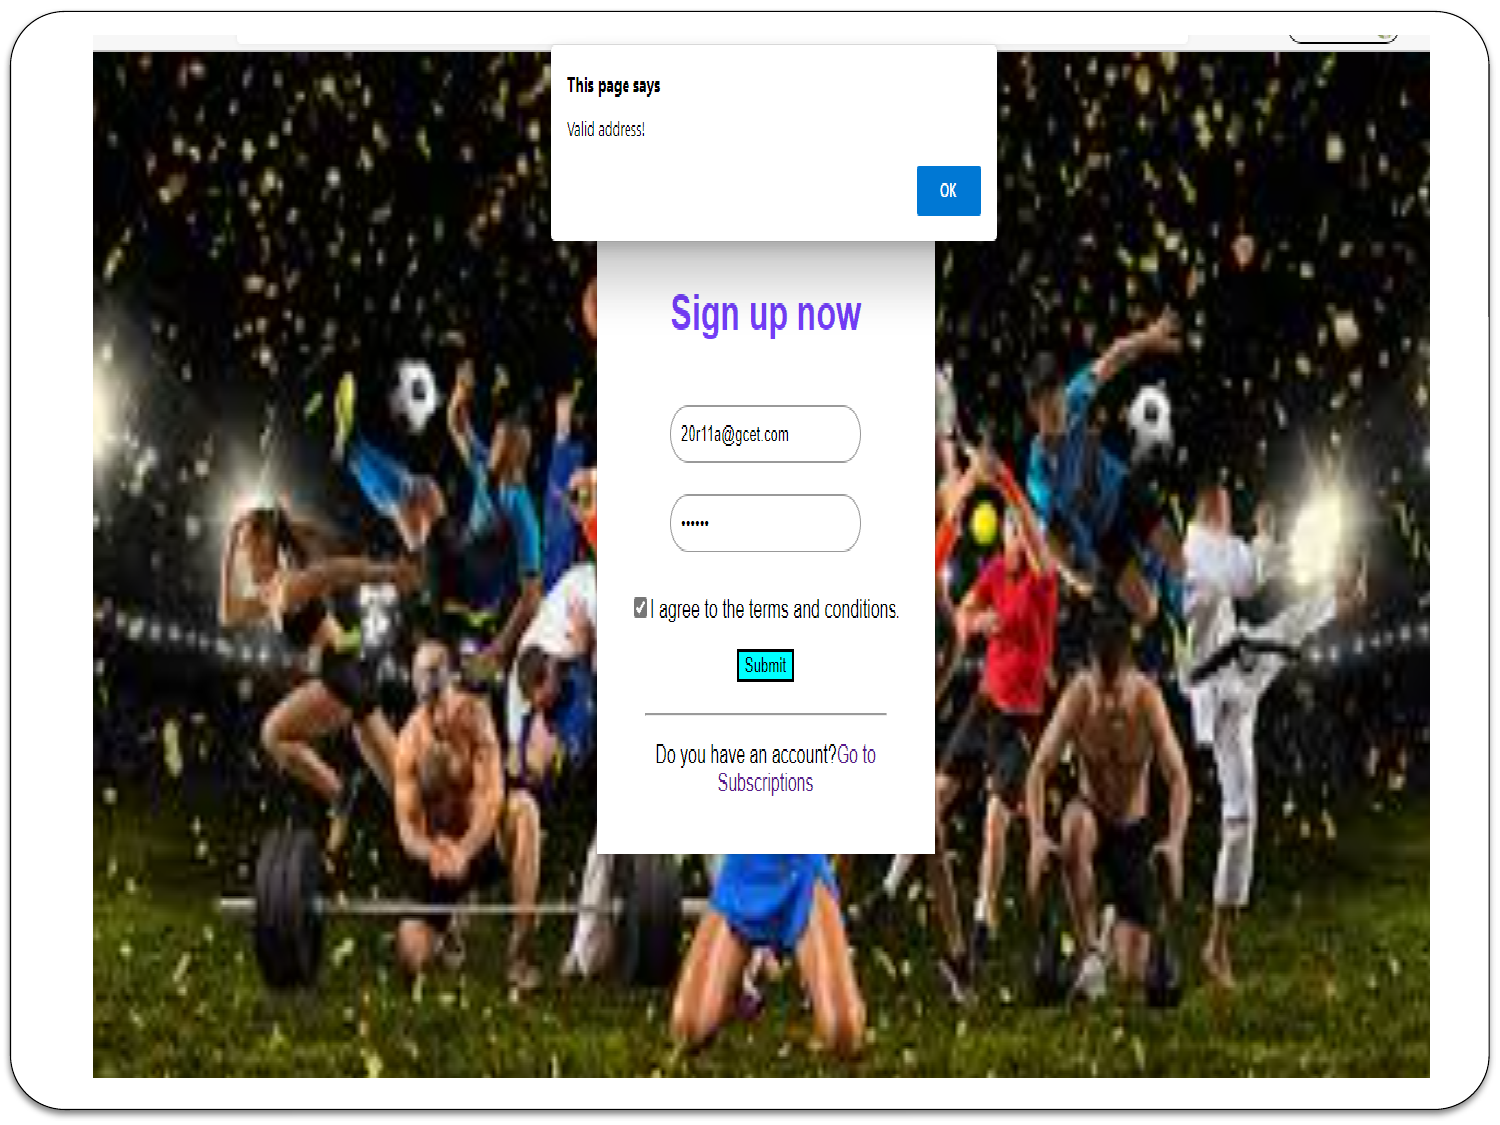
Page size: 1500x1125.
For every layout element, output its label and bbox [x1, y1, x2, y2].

picture [93, 34, 1430, 1078]
